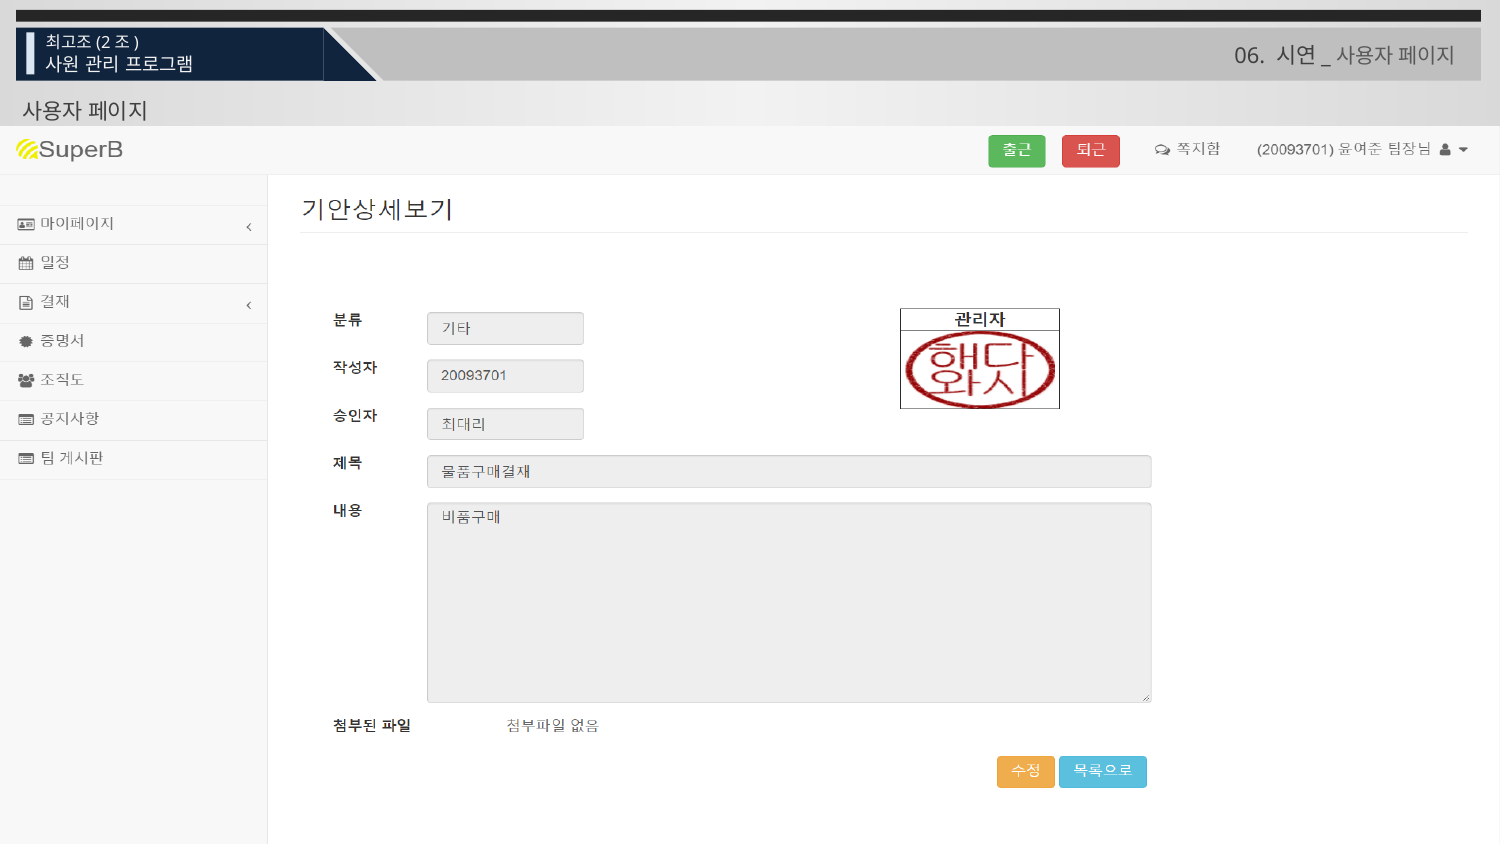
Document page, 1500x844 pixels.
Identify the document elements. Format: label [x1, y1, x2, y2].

text_box [7, 8, 1483, 126]
picture [0, 126, 1500, 844]
